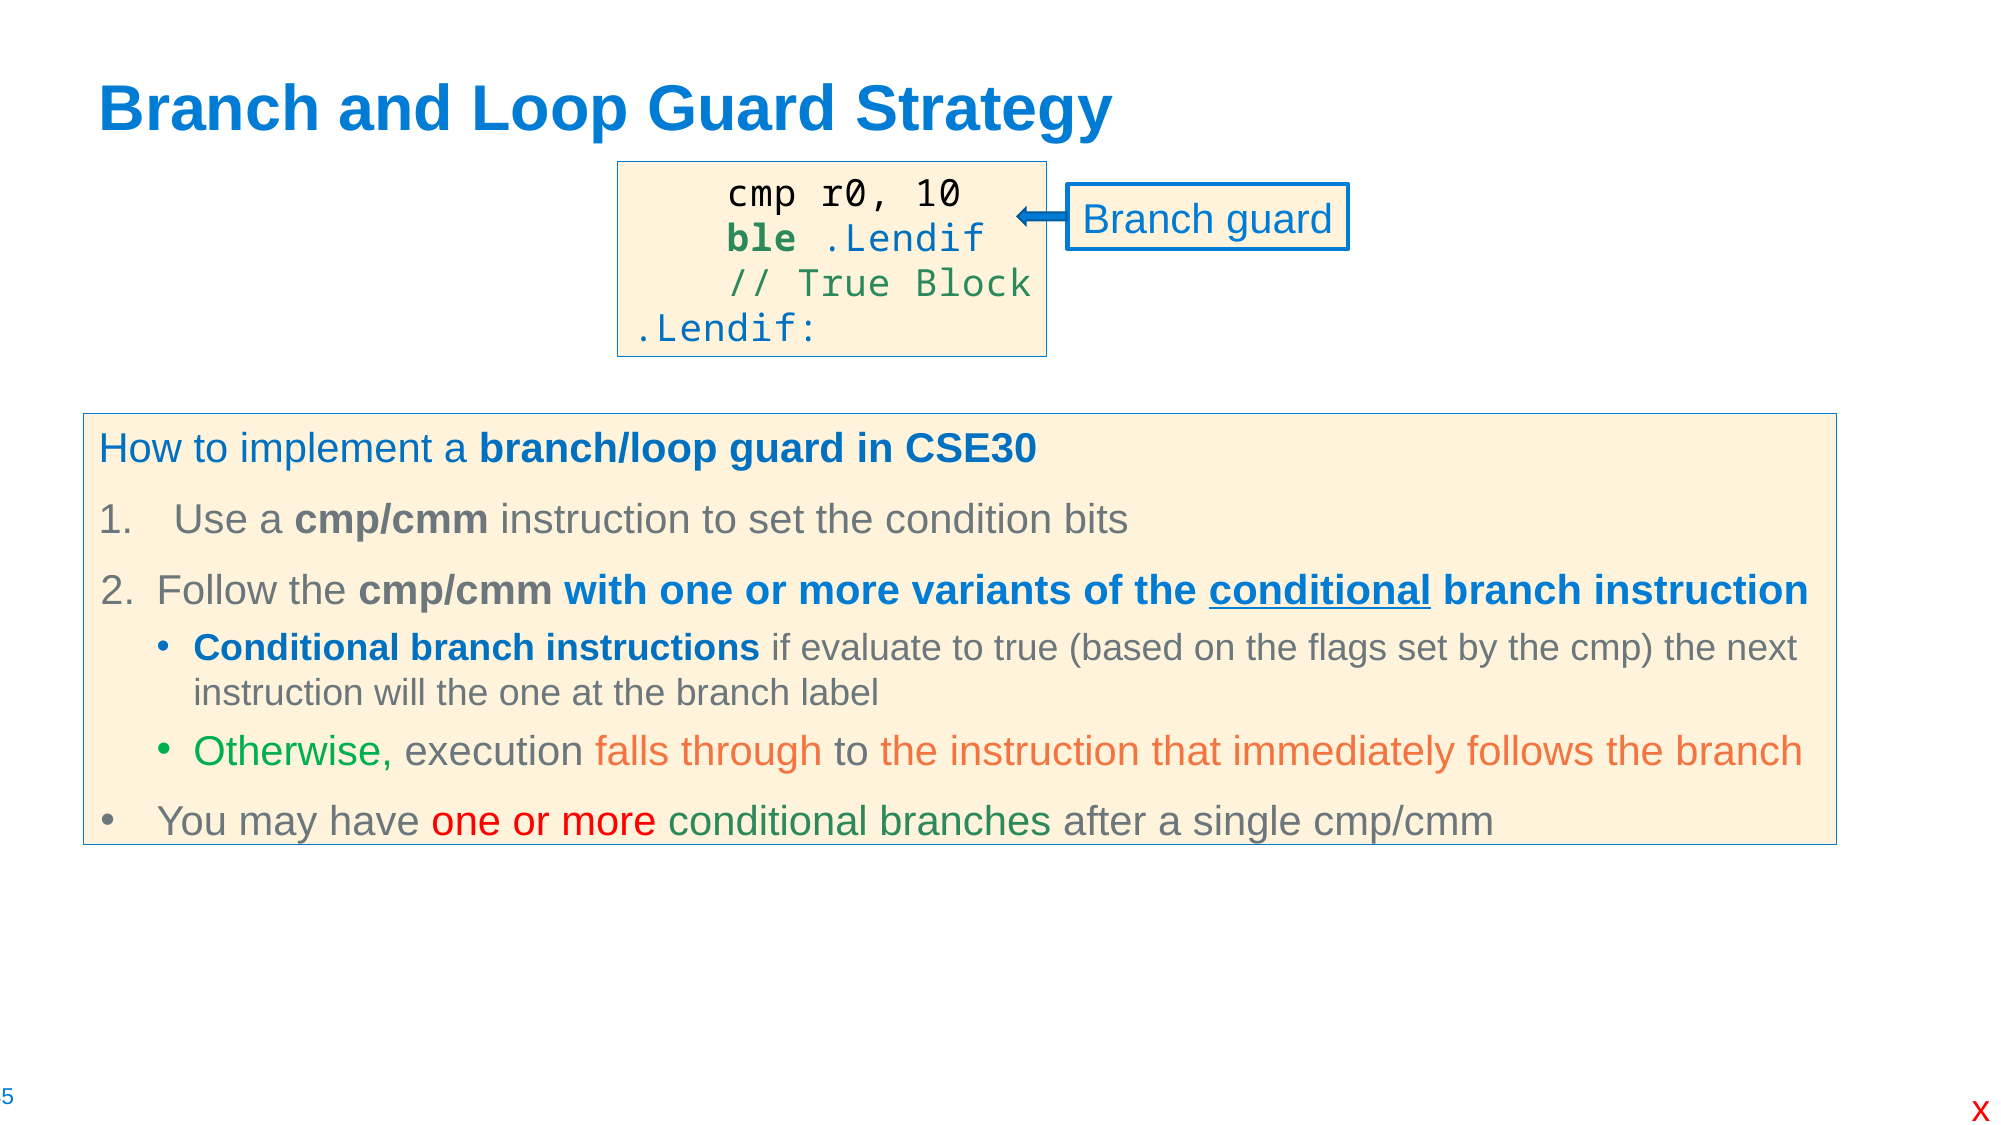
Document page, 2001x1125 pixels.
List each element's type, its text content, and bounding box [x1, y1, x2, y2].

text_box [1017, 184, 1350, 250]
text_box cmp r0, 10 ble .Lendif // True Block .Lendif: [617, 161, 1047, 357]
list How to implement a branch/loop guard in CSE30 Use a cmp/cmm instruction to set the condition bits Follow the cmp/cmm with one or more variants of the conditional branch instruction Conditional branch instructions if evaluate to true (based on the flags set by the cmp) the next instruction will the one at the branch label Otherwise, execution falls through to the instruction that immediately follows the branch You may have one or more conditional branches after a single cmp/cmm [83, 413, 1837, 845]
title Branch and Loop Guard Strategy [83, 34, 1897, 153]
text_box x [1956, 1076, 2000, 1125]
